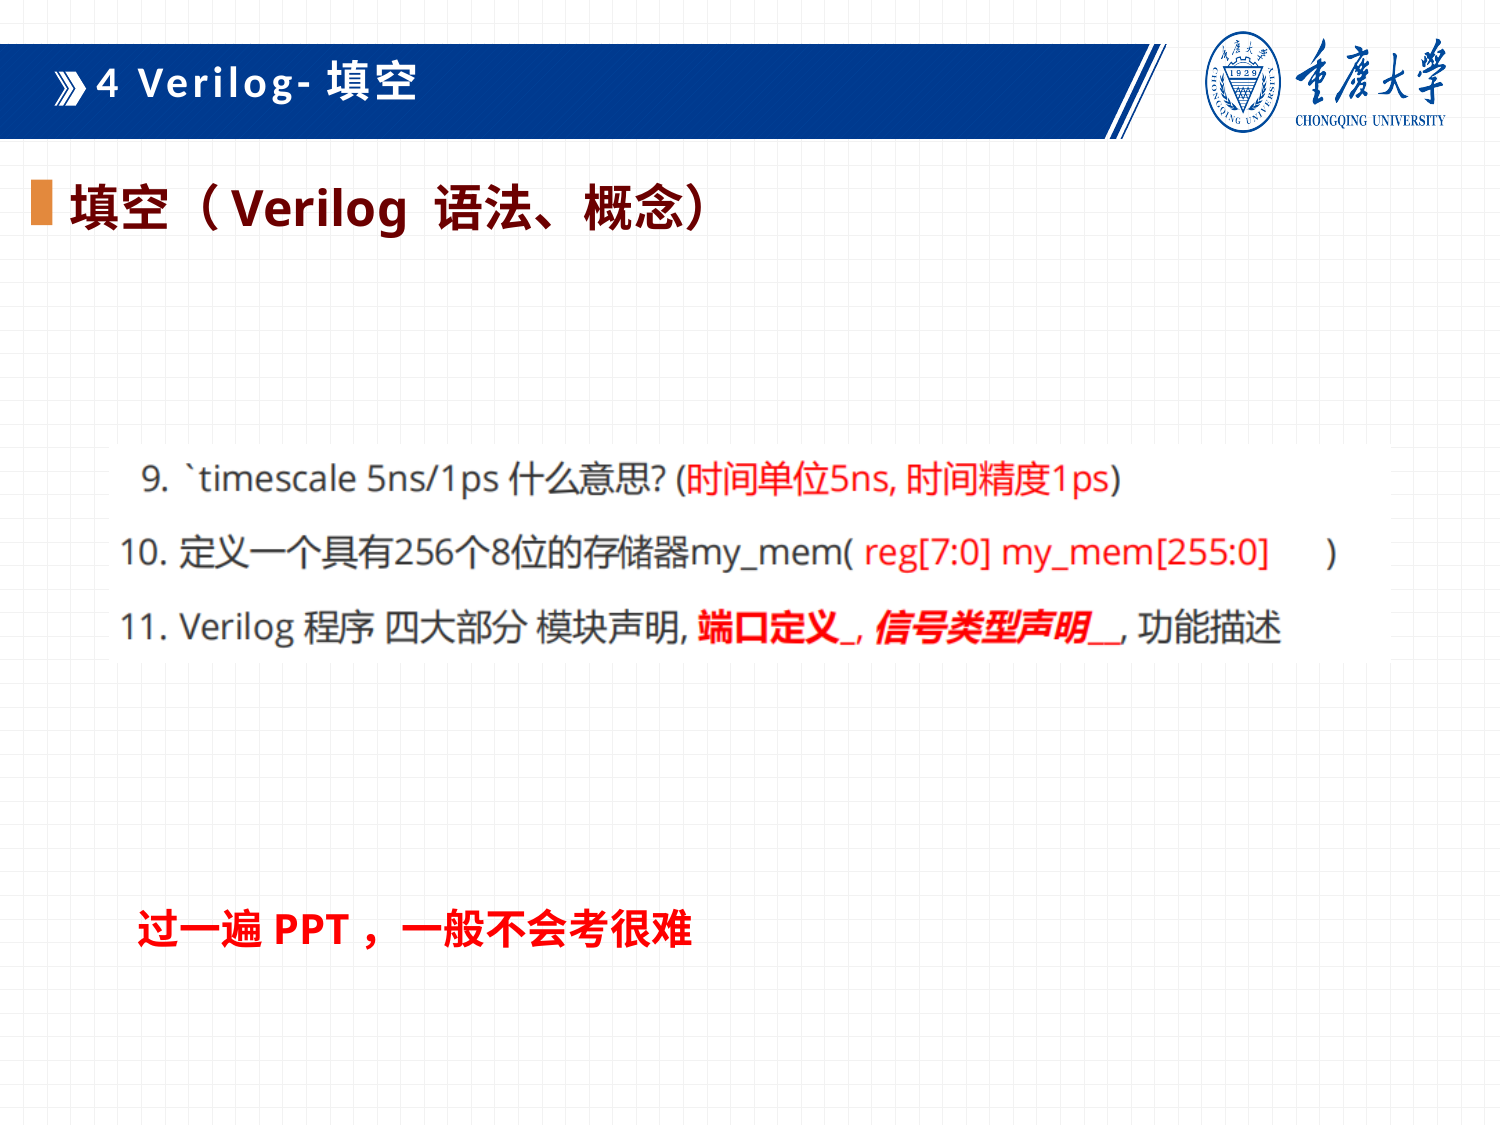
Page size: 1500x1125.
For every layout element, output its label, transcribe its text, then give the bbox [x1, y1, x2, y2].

text_box 过一遍PPT，一般不会考很难 [122, 895, 1420, 961]
list 4 Verilog-填空 [81, 51, 1017, 136]
picture [1205, 31, 1446, 133]
picture [109, 444, 1391, 663]
text_box [30, 179, 53, 226]
text_box 填空（Verilog 语法、概念） [54, 168, 1113, 244]
